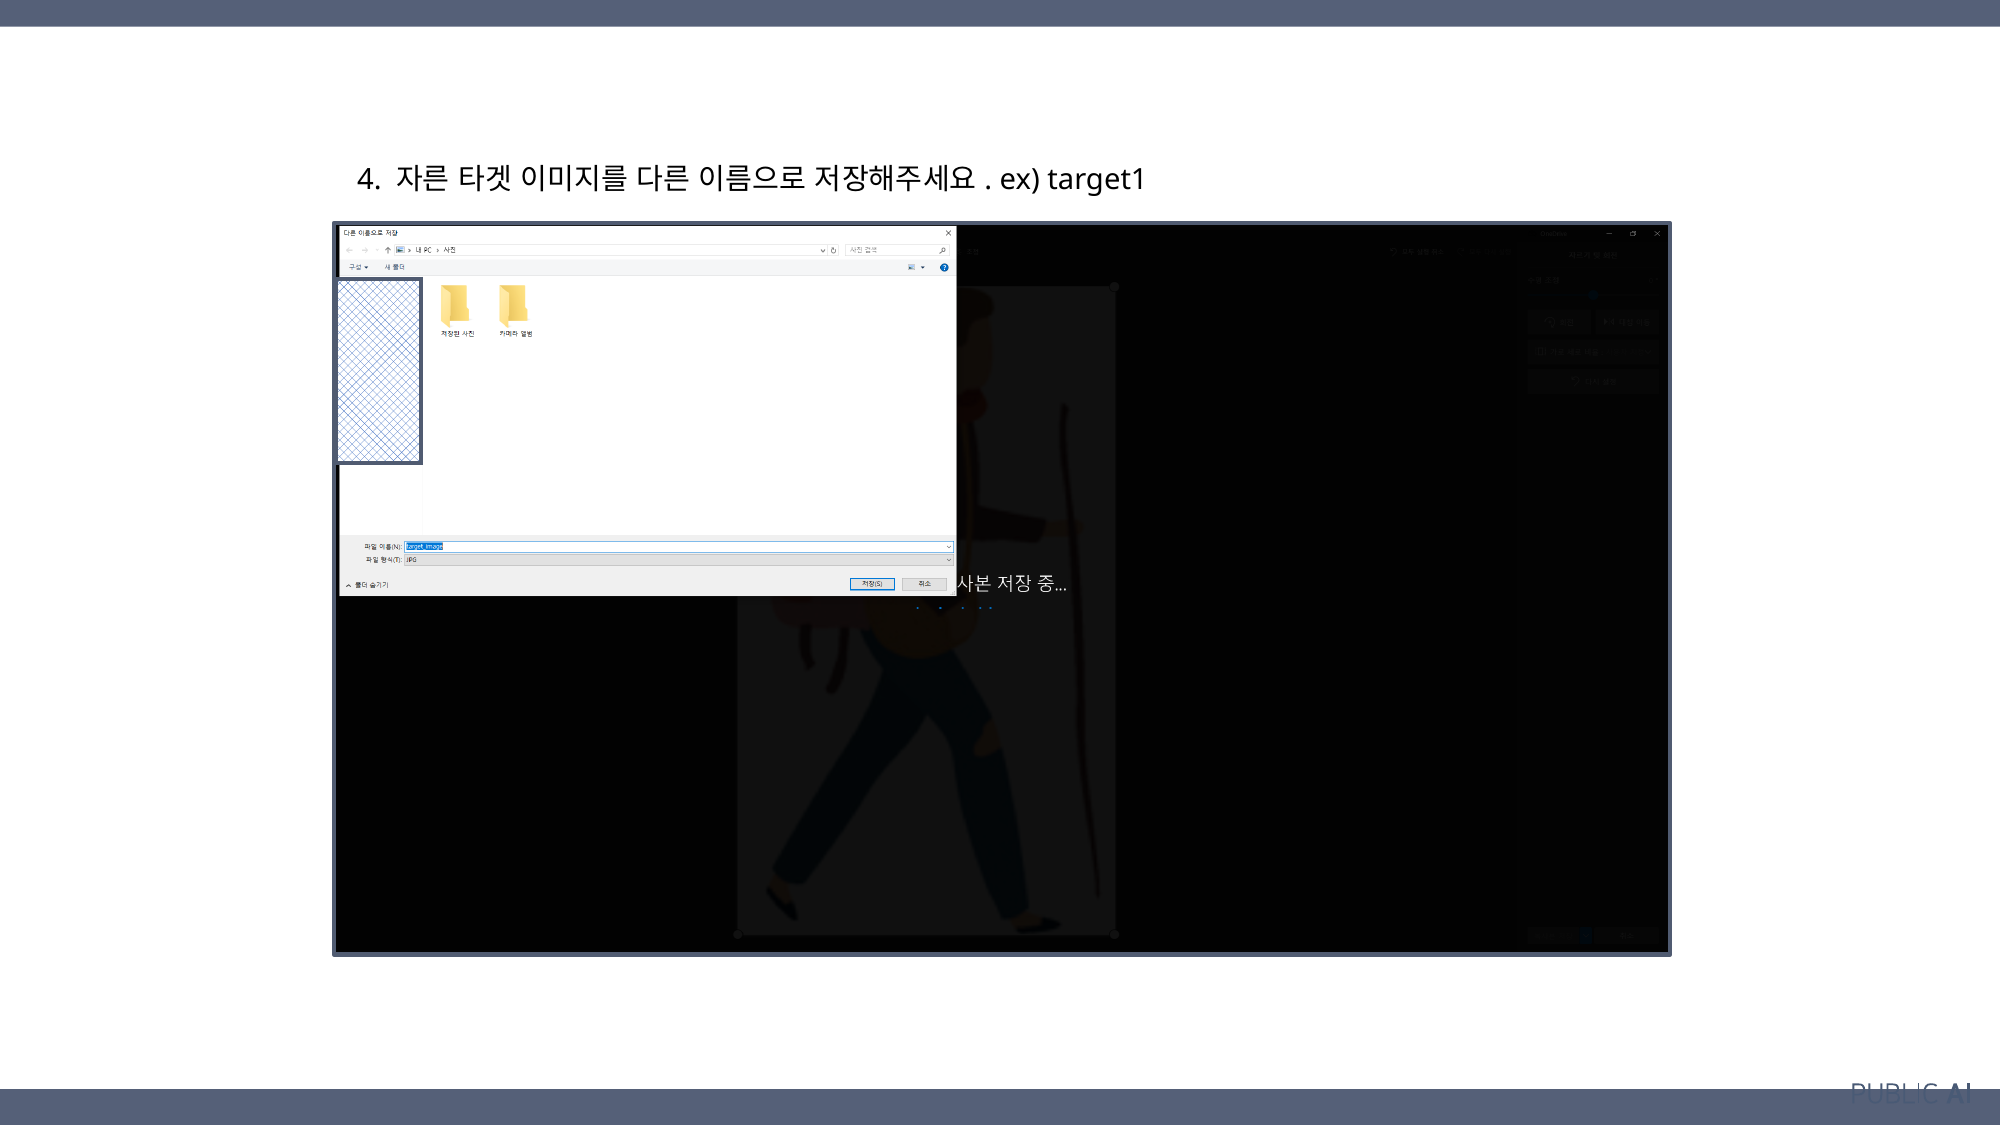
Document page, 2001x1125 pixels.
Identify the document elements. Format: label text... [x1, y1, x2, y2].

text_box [335, 225, 1669, 953]
text_box 4. 자른 타겟 이미지를 다른 이름으로 저장해주세요. ex) target1 [342, 135, 1279, 203]
